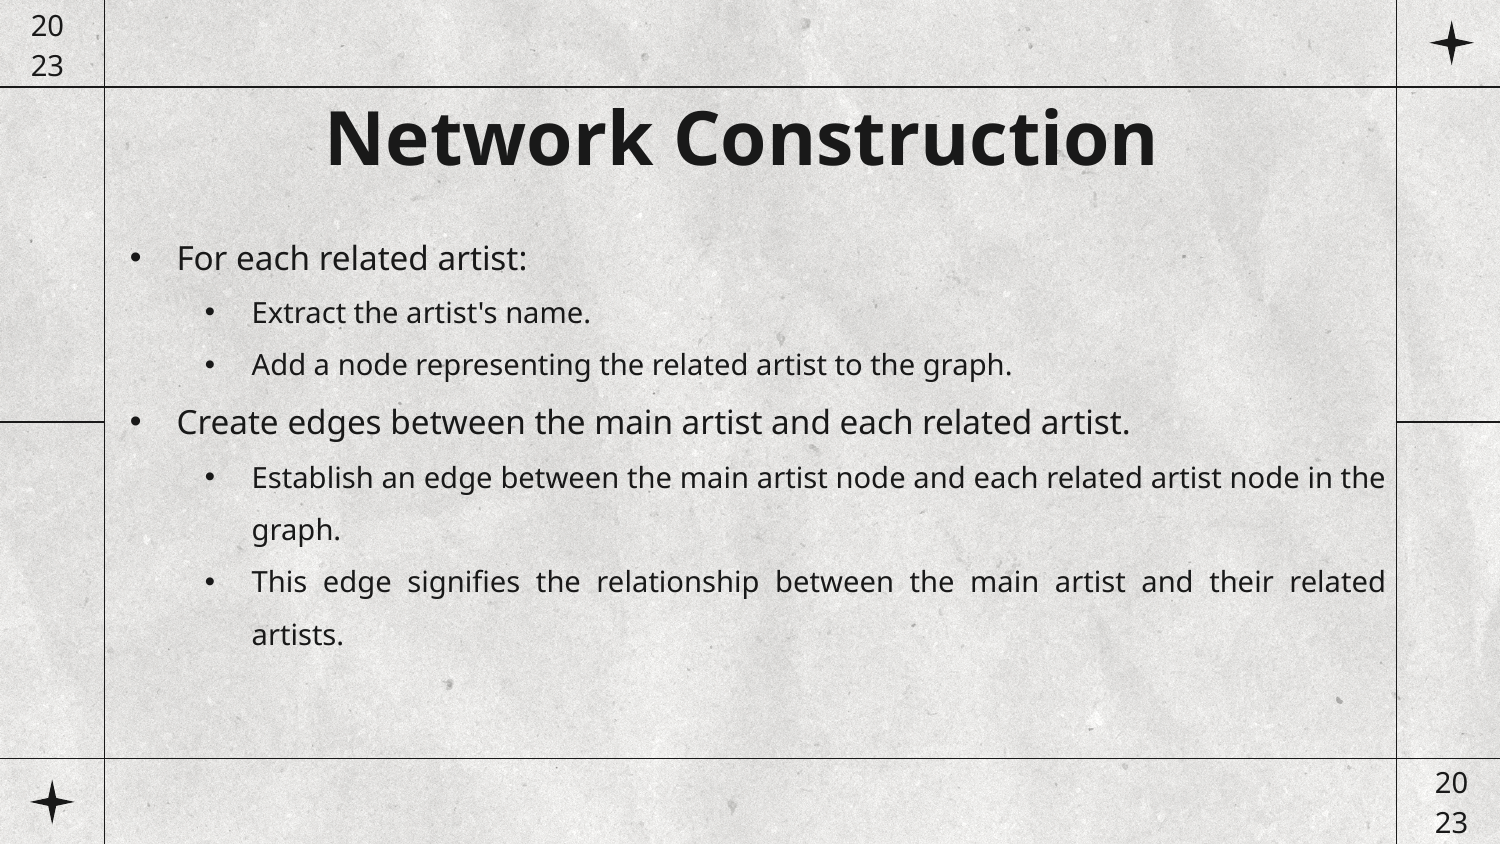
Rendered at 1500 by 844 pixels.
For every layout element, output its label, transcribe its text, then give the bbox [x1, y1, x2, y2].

picture [105, 88, 1396, 758]
picture [1397, 423, 1500, 758]
picture [1397, 0, 1500, 86]
picture [0, 88, 104, 421]
subtitle For each related artist: Extract the artist's name. Add a node representing the related artist to the graph. Create edges between the main artist and each related artist. Establish an edge between the main artist node and each related artist node in the graph. This edge signifies the relationship between the main artist and their related artists. [114, 243, 1403, 625]
picture [105, 0, 1396, 86]
picture [1397, 88, 1500, 421]
picture [0, 0, 104, 86]
picture [1397, 759, 1500, 844]
picture [0, 423, 104, 758]
title Network Construction [118, 93, 1382, 196]
picture [105, 759, 1396, 844]
picture [0, 759, 104, 844]
